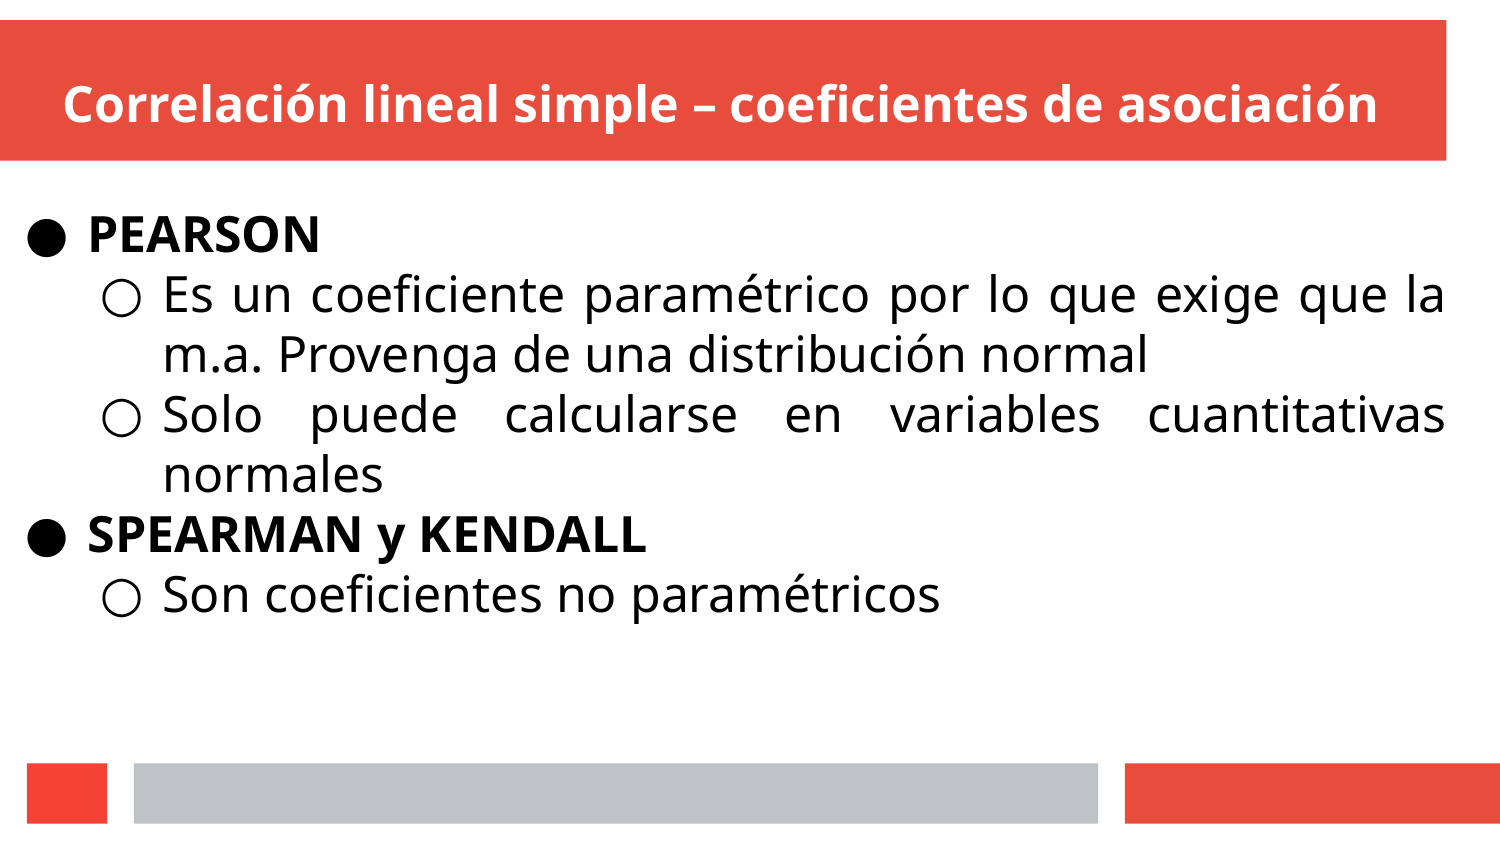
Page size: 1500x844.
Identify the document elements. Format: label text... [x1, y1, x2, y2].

subtitle PEARSON Es un coeficiente paramétrico por lo que exige que la m.a. Provenga de una distribución normal Solo puede calcularse en variables cuantitativas normales SPEARMAN y KENDALL Son coeficientes no paramétricos [0, 129, 1460, 713]
title Correlación lineal simple – coeficientes de asociación [50, 44, 1443, 129]
